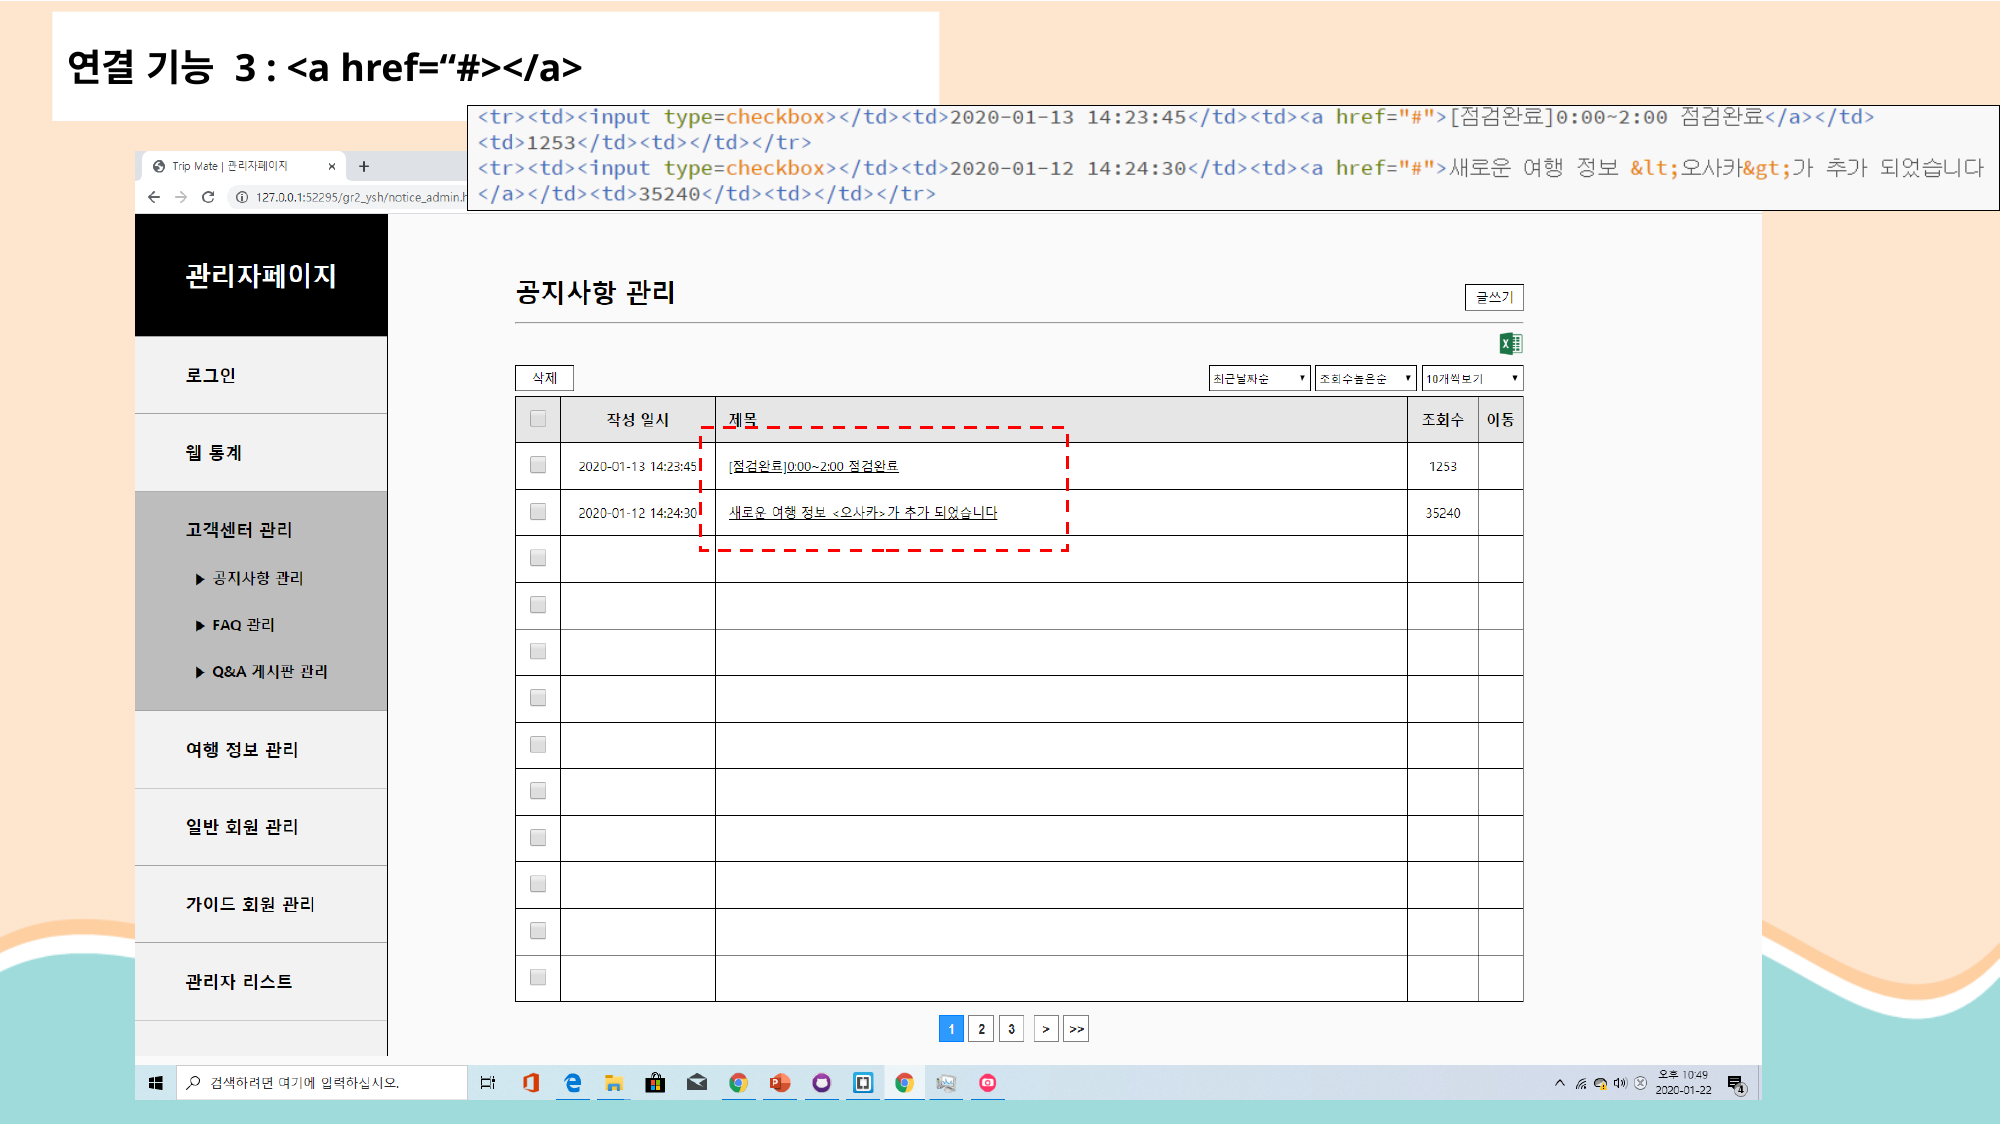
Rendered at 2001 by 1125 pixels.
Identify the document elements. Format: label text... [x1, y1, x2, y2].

picture [0, 1, 2000, 1124]
text_box 연결 기능 3 : <a href=“#></a> [51, 11, 940, 122]
